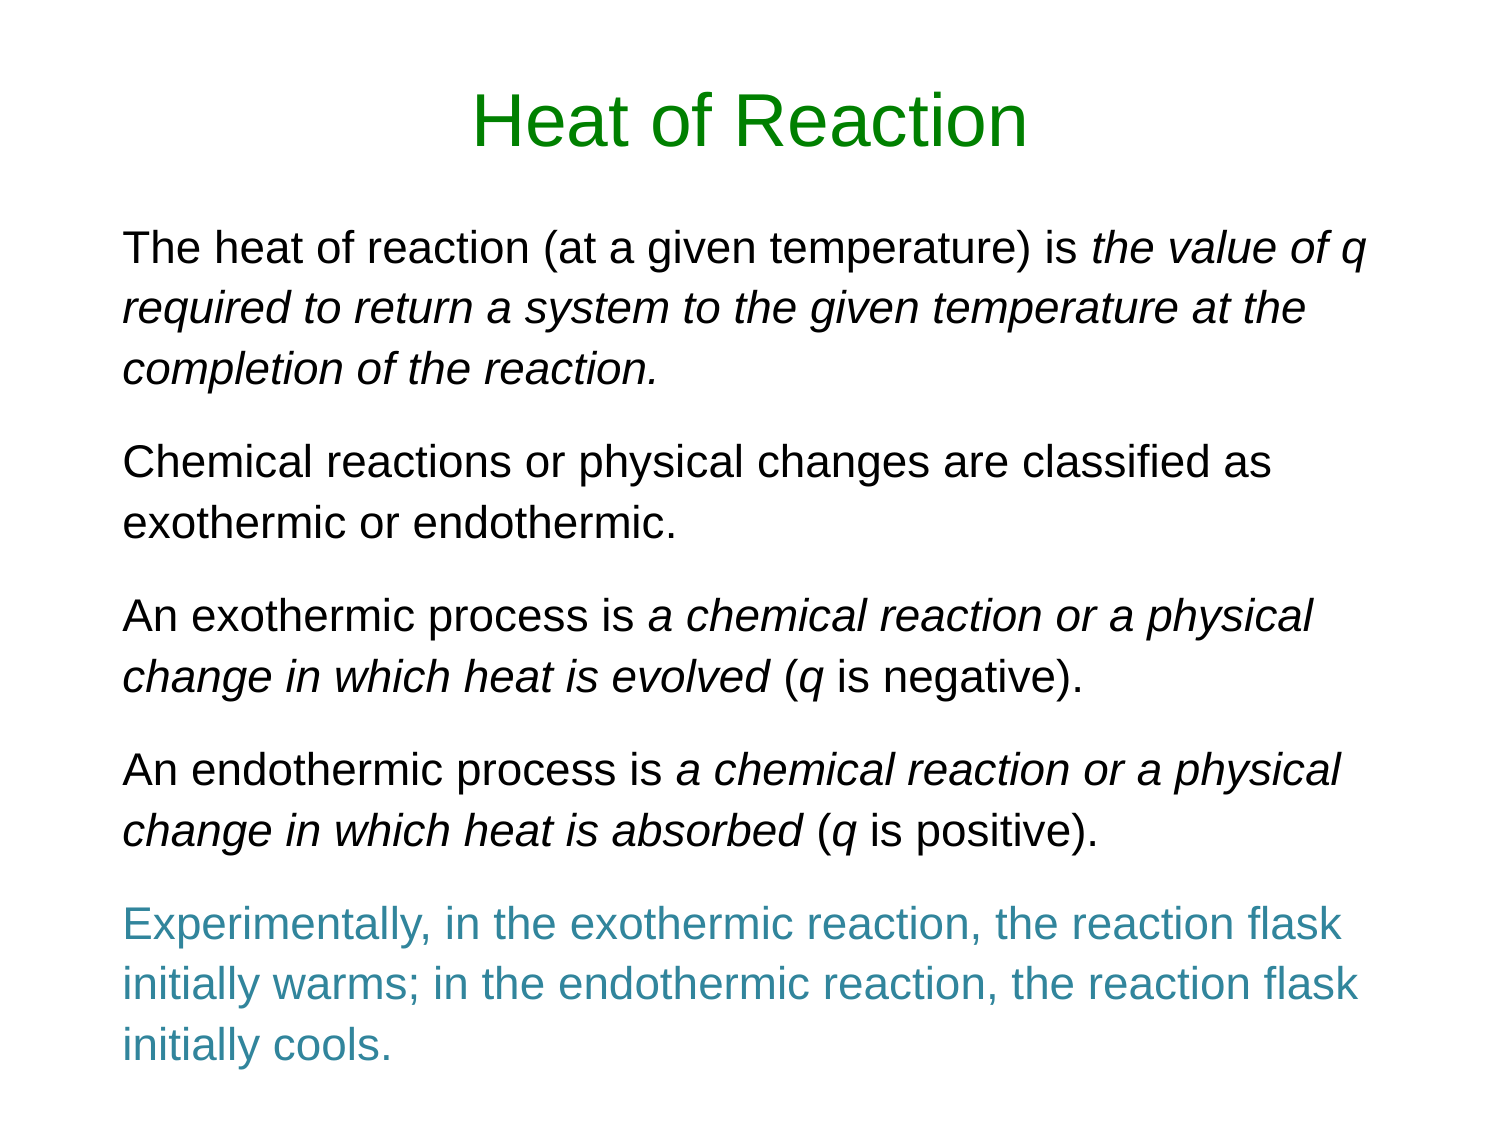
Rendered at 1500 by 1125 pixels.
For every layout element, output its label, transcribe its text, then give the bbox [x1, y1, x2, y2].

text_box The heat of reaction (at a given temperature) is the value of q required to return a system to the given temperature at the completion of the reaction. Chemical reactions or physical changes are classified as exothermic or endothermic. An exothermic process is a chemical reaction or a physical change in which heat is evolved (q is negative). An endothermic process is a chemical reaction or a physical change in which heat is absorbed (q is positive). Experimentally, in the exothermic reaction, the reaction flask initially warms; in the endothermic reaction, the reaction flask initially cools. [107, 204, 1411, 1077]
text_box Heat of Reaction [70, 64, 1431, 169]
